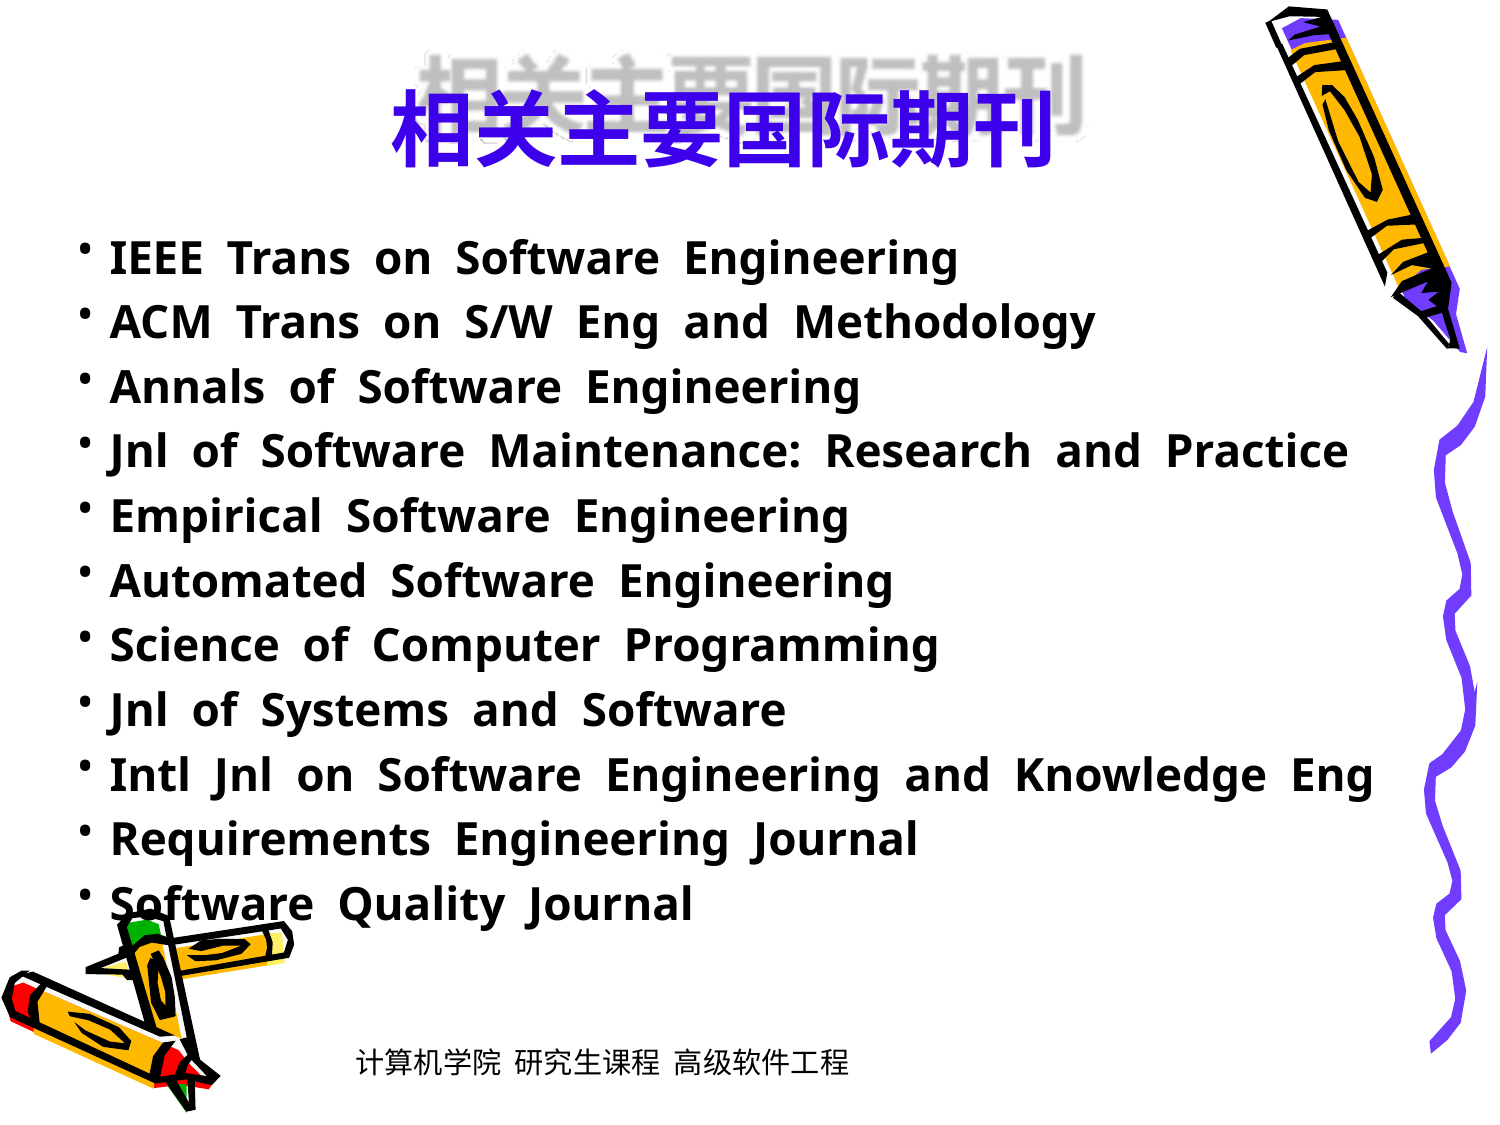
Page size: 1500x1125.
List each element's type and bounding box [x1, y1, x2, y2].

text_box [1421, 344, 1490, 1056]
text_box [0, 4, 1470, 1116]
picture [412, 47, 1090, 144]
text_box [76, 212, 94, 929]
